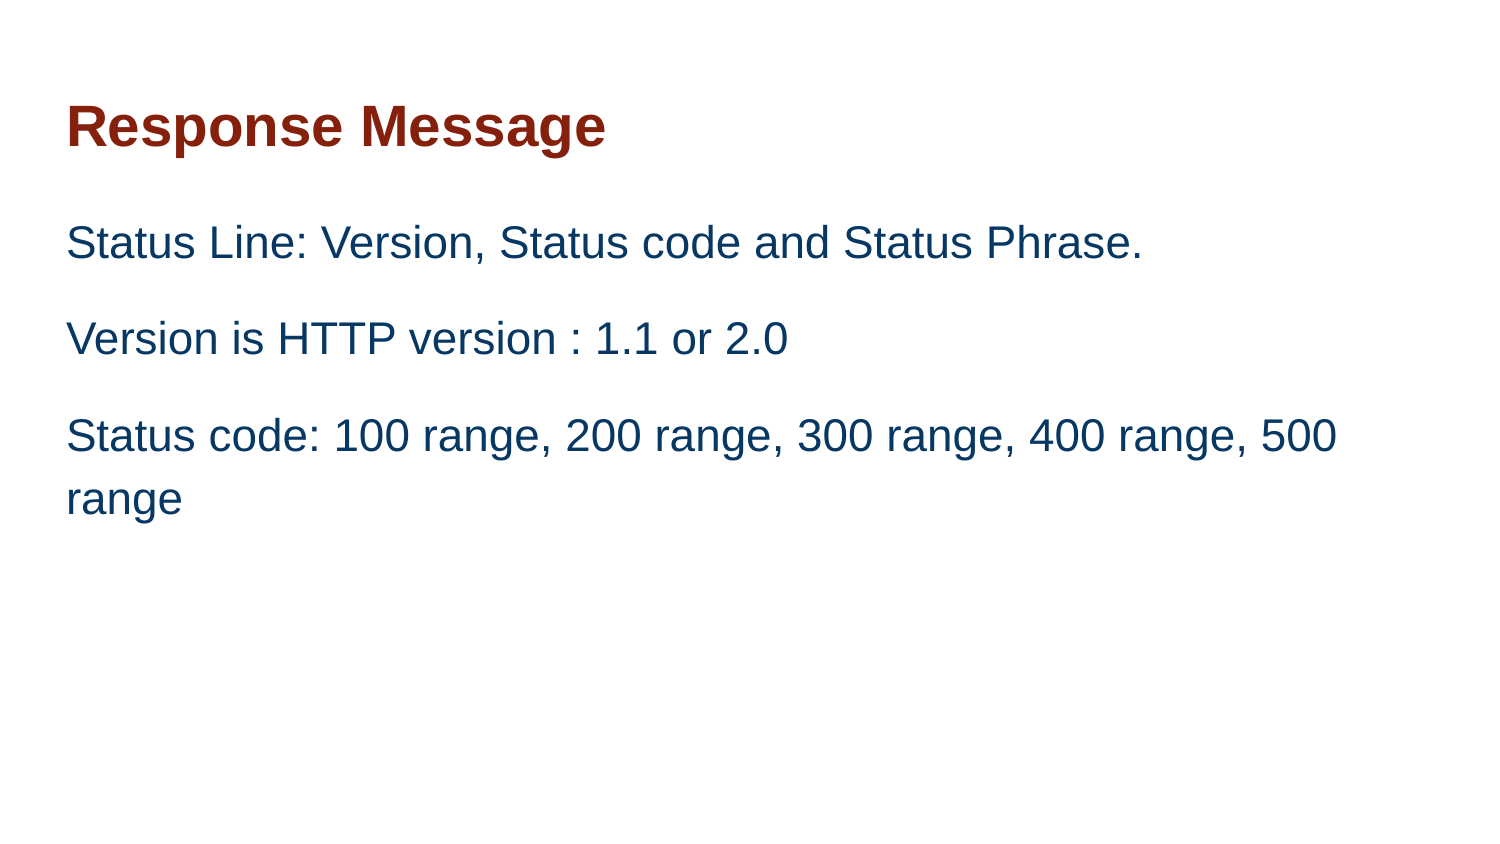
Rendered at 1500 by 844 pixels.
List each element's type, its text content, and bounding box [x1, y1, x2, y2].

list Status Line: Version, Status code and Status Phrase. Version is HTTP version : 1.1 or 2.0 Status code: 100 range, 200 range, 300 range, 400 range, 500 range [51, 189, 1449, 750]
title Response Message [51, 72, 1449, 167]
